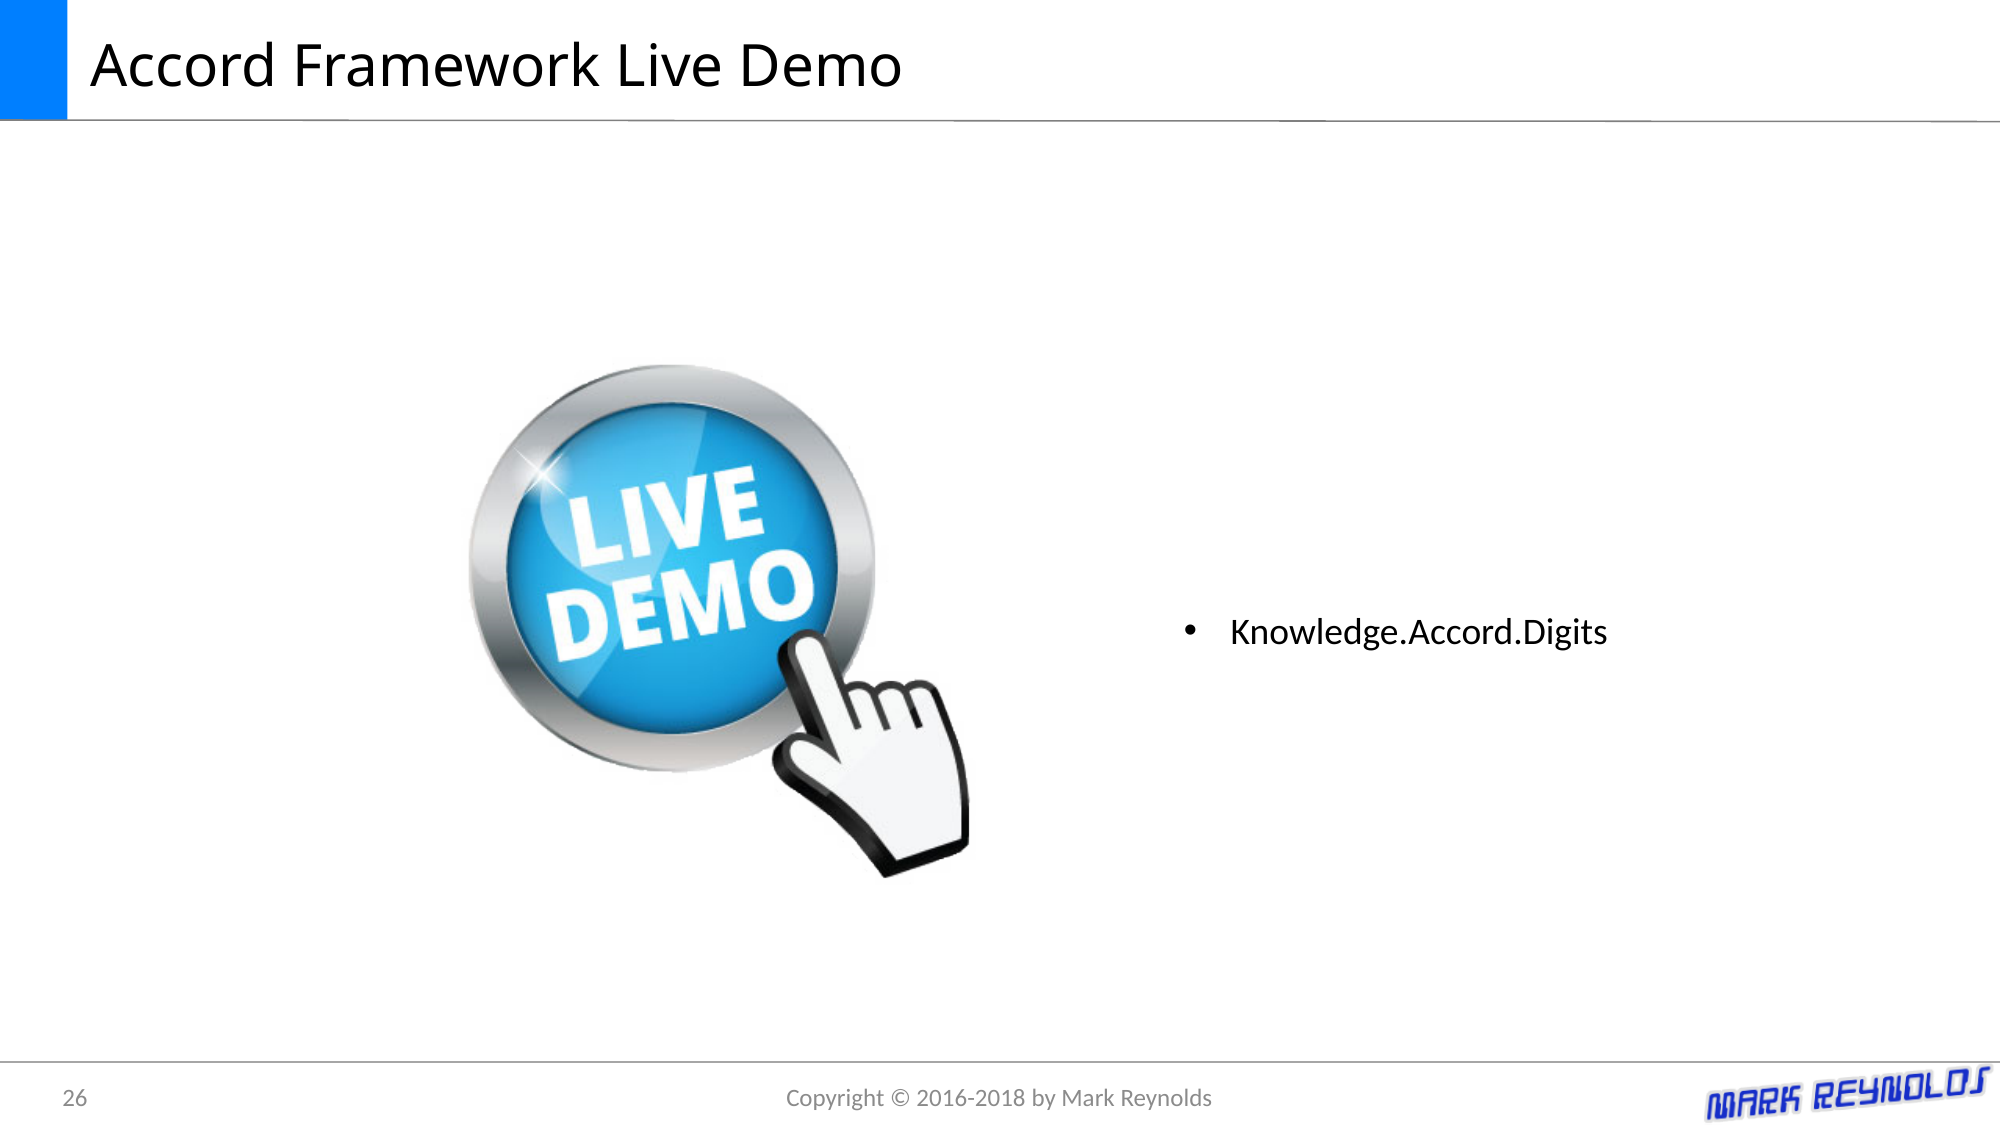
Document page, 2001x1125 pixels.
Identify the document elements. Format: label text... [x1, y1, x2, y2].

text_box Knowledge.Accord.Digits [1169, 599, 1919, 705]
picture [449, 346, 982, 894]
title Accord Framework Live Demo [75, 15, 1800, 120]
picture [1699, 1059, 1997, 1125]
footer Copyright © 2016-2018 by Mark Reynolds [349, 1073, 1650, 1119]
slide_number 26 [37, 1073, 113, 1119]
